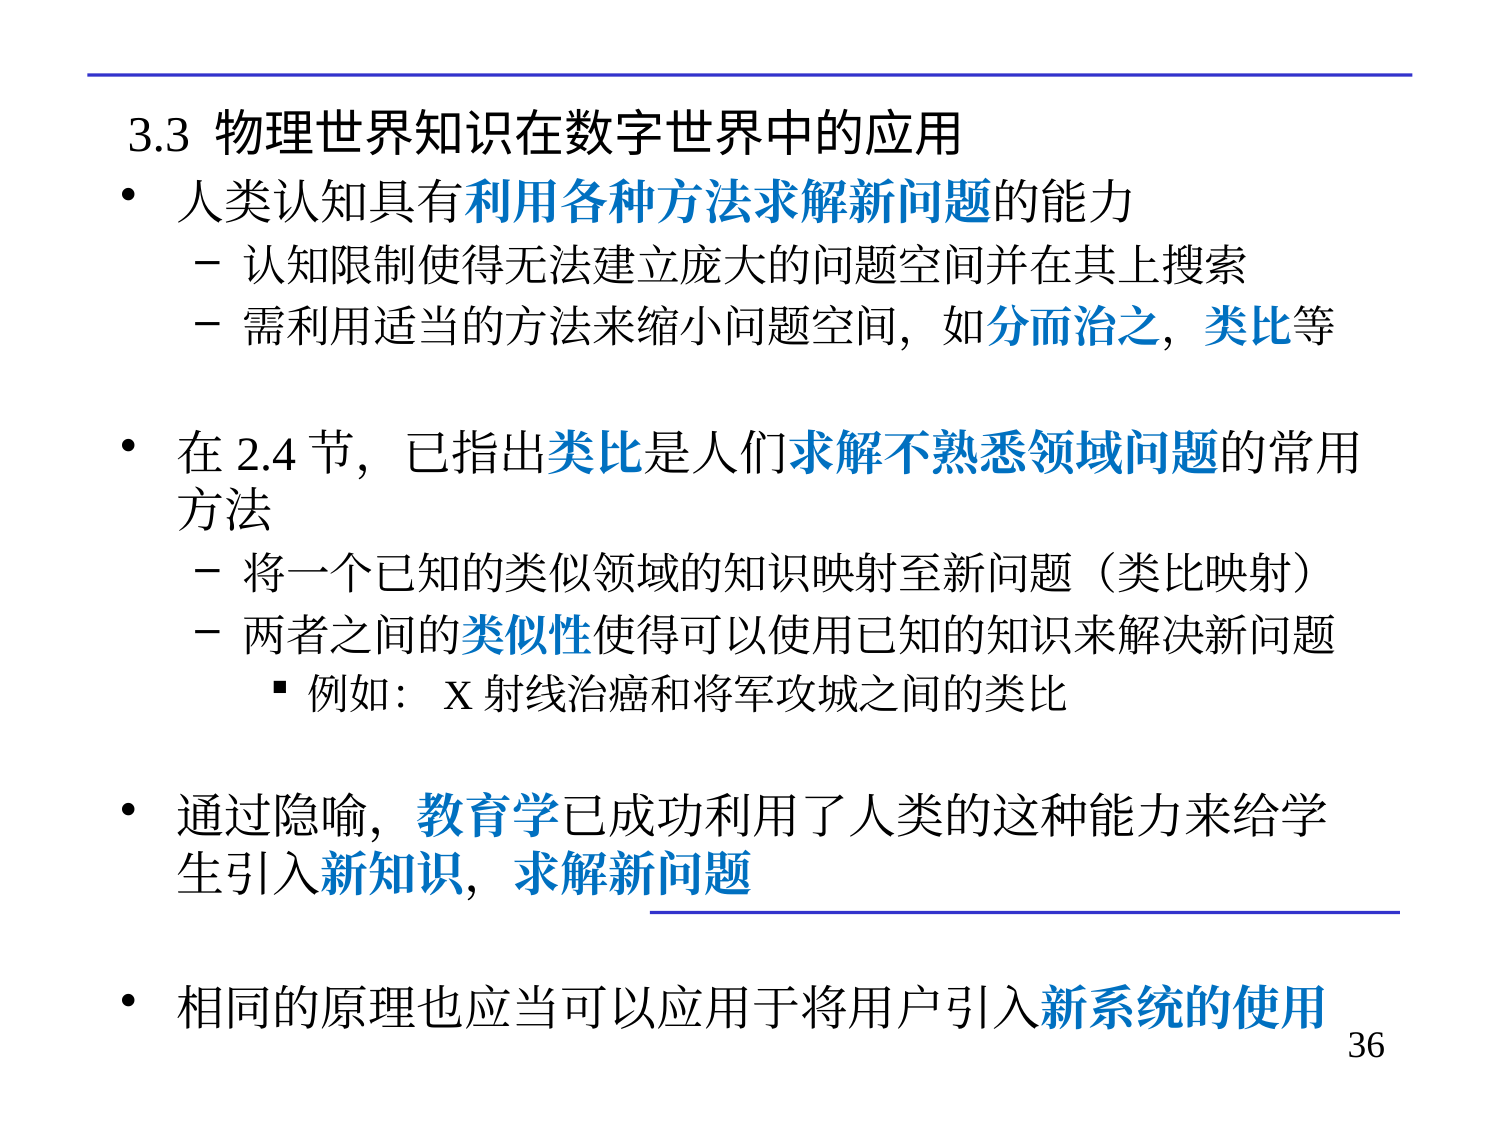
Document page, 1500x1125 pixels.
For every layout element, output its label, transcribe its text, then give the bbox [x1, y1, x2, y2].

title 3.3 物理世界知识在数字世界中的应用 [112, 87, 1388, 175]
list 人类认知具有利用各种方法求解新问题的能力 认知限制使得无法建立庞大的问题空间并在其上搜索 需利用适当的方法来缩小问题空间，如分而治之，类比等 在2.4节，已指出类比是人们求解不熟悉领域问题的常用方法 将一个已知的类似领域的知识映射至新问题（类比映射） 两者之间的类似性使得可以使用已知的知识来解决新问题 例如：X射线治癌和将军攻城之间的类比 通过隐喻，教育学已成功利用了人类的这种能力来给学生引入新知识，求解新问题 相同的原理也应当可以应用于将用户引入新系统的使用 [105, 164, 1381, 890]
slide_number 36 [1087, 1012, 1401, 1088]
